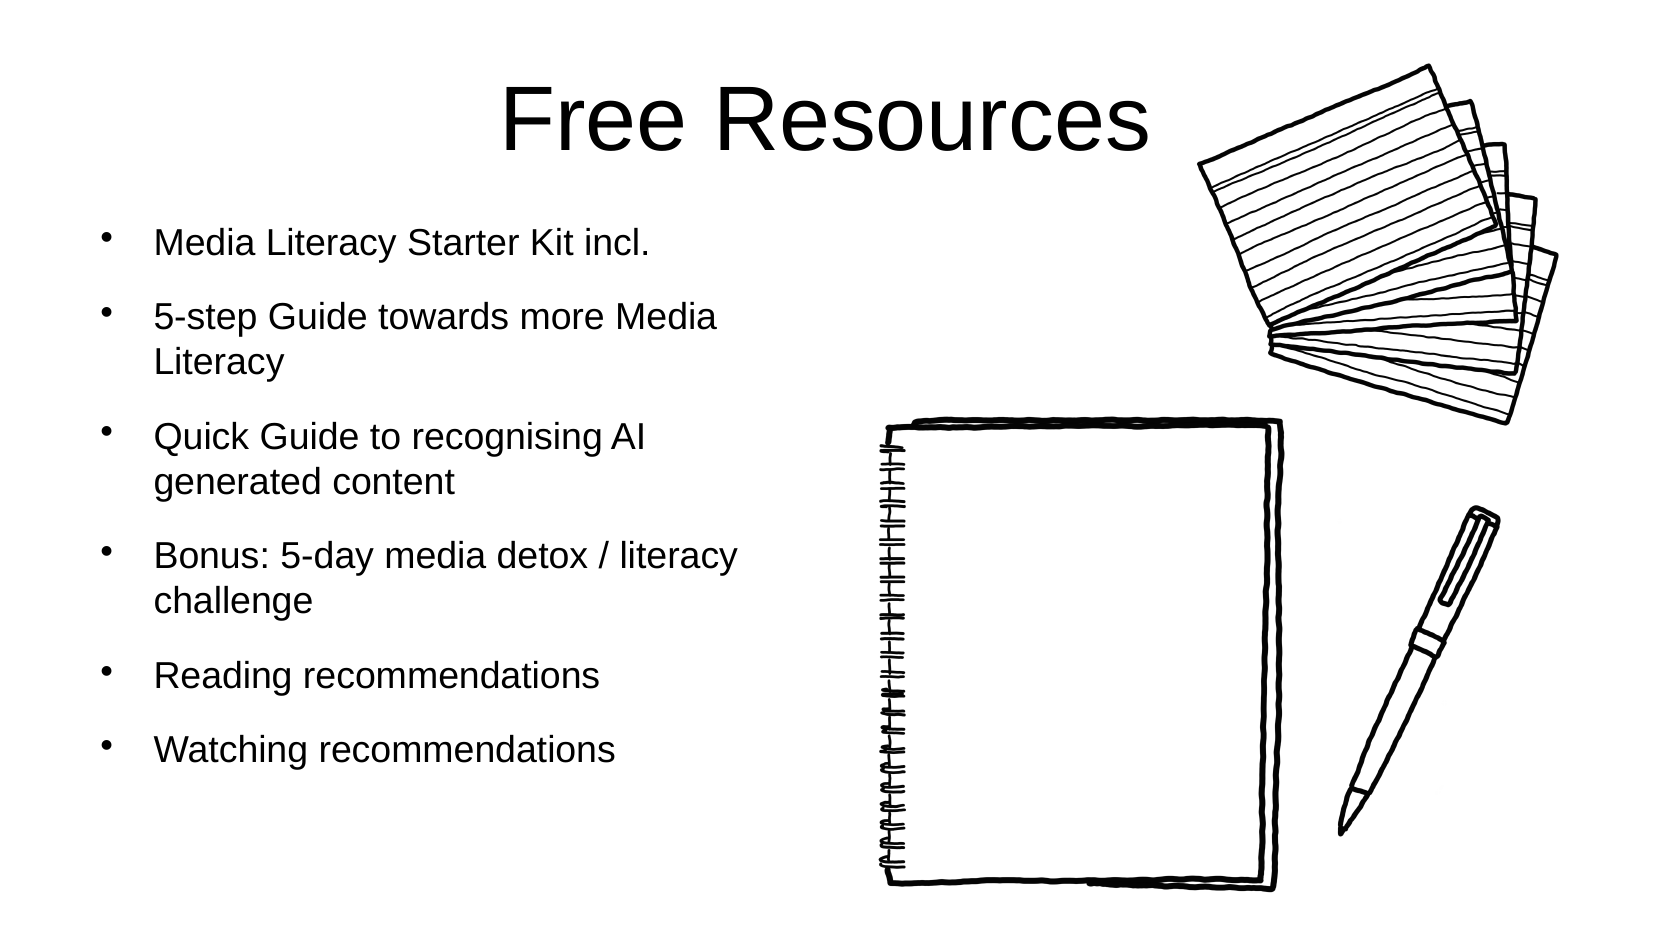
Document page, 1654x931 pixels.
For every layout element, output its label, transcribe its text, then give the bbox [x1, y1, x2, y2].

title Free Resources [82, 37, 1569, 191]
picture [719, 58, 1654, 927]
list Media Literacy Starter Kit incl. 5-step Guide towards more Media Literacy Quick Guide to recognising AI generated content Bonus: 5-day media detox / literacy challenge Reading recommendations Watching recommendations [82, 217, 807, 905]
